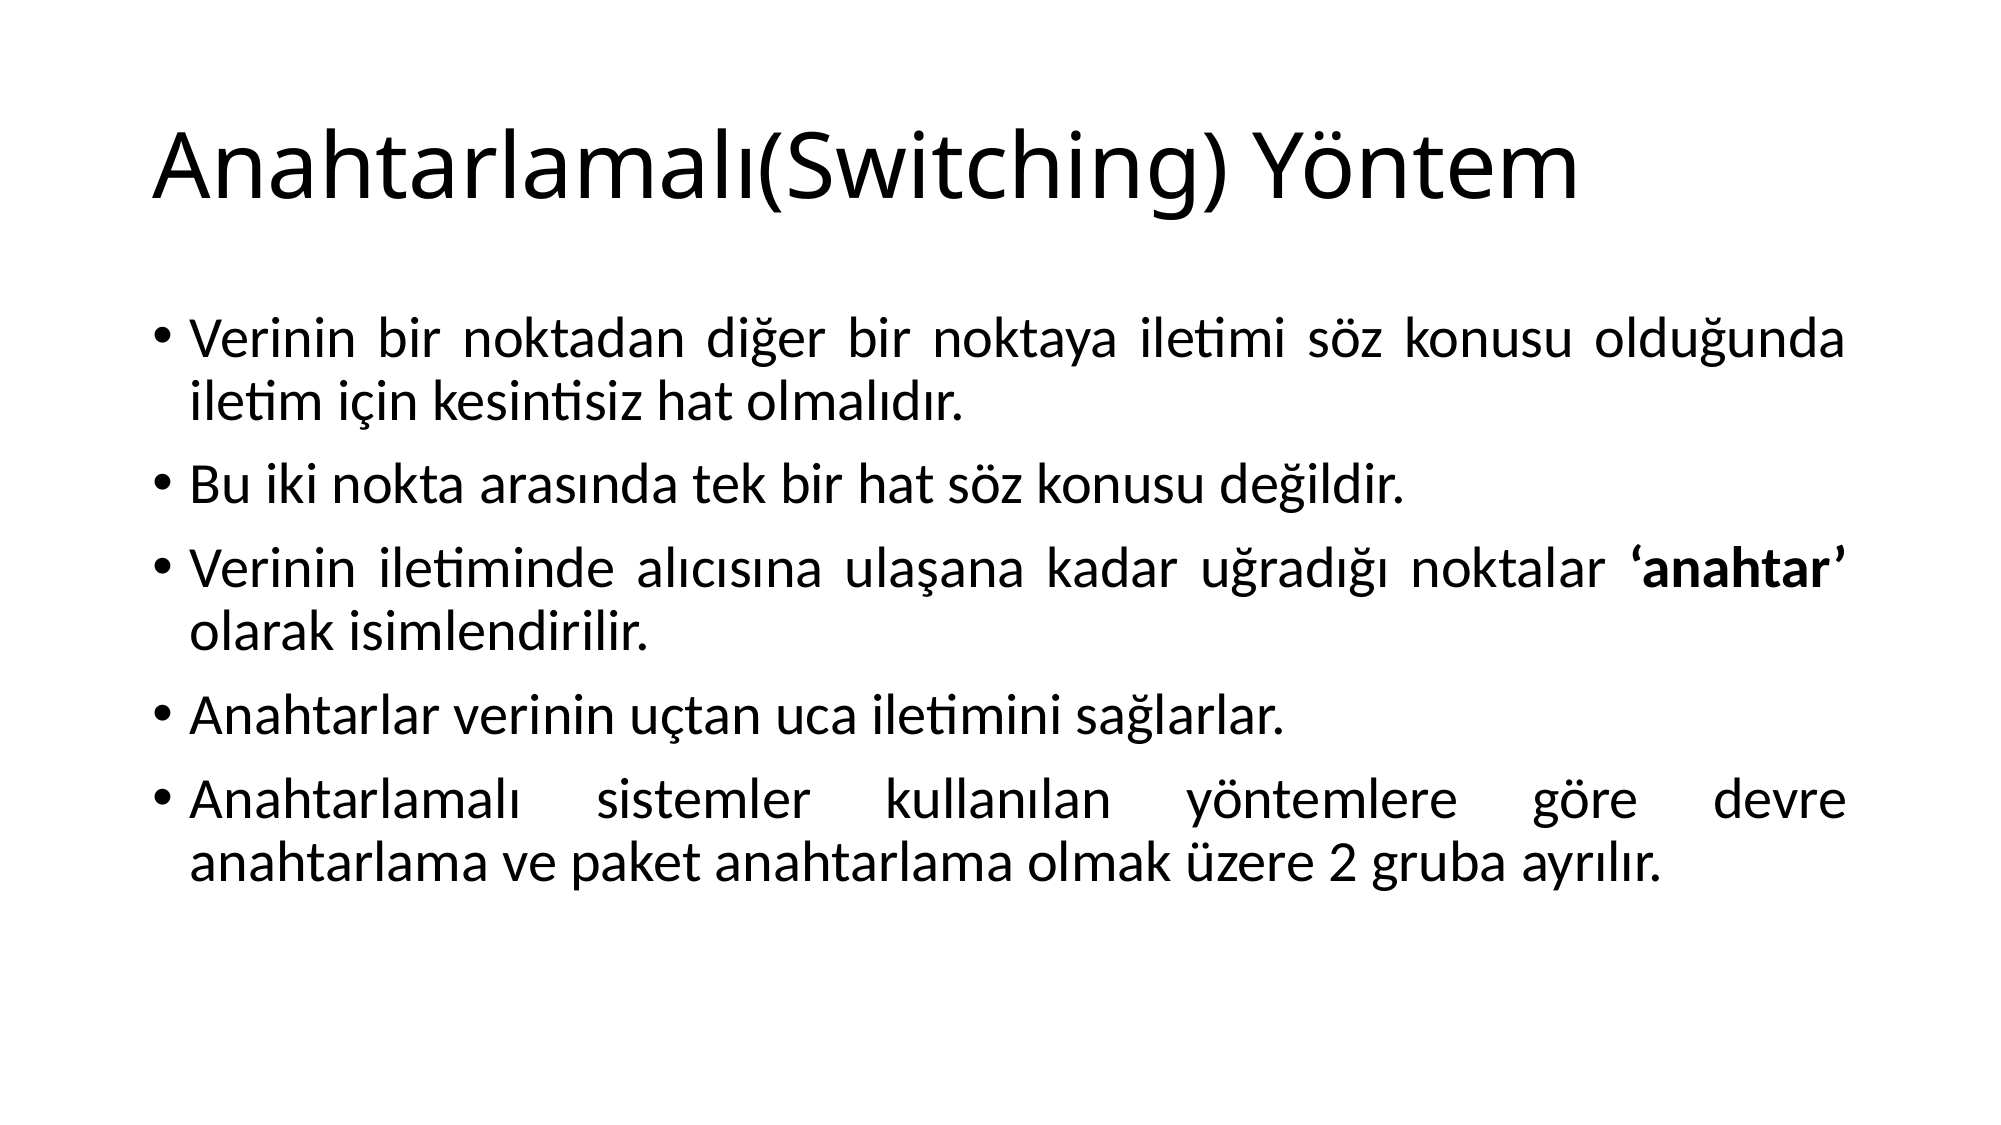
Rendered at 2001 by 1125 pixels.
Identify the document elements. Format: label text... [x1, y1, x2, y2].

title Anahtarlamalı(Switching) Yöntem [137, 59, 1863, 278]
list Verinin bir noktadan diğer bir noktaya iletimi söz konusu olduğunda iletim için kesintisiz hat olmalıdır. Bu iki nokta arasında tek bir hat söz konusu değildir. Verinin iletiminde alıcısına ulaşana kadar uğradığı noktalar ‘anahtar’ olarak isimlendirilir. Anahtarlar verinin uçtan uca iletimini sağlarlar. Anahtarlamalı sistemler kullanılan yöntemlere göre devre anahtarlama ve paket anahtarlama olmak üzere 2 gruba ayrılır. [137, 299, 1863, 1014]
